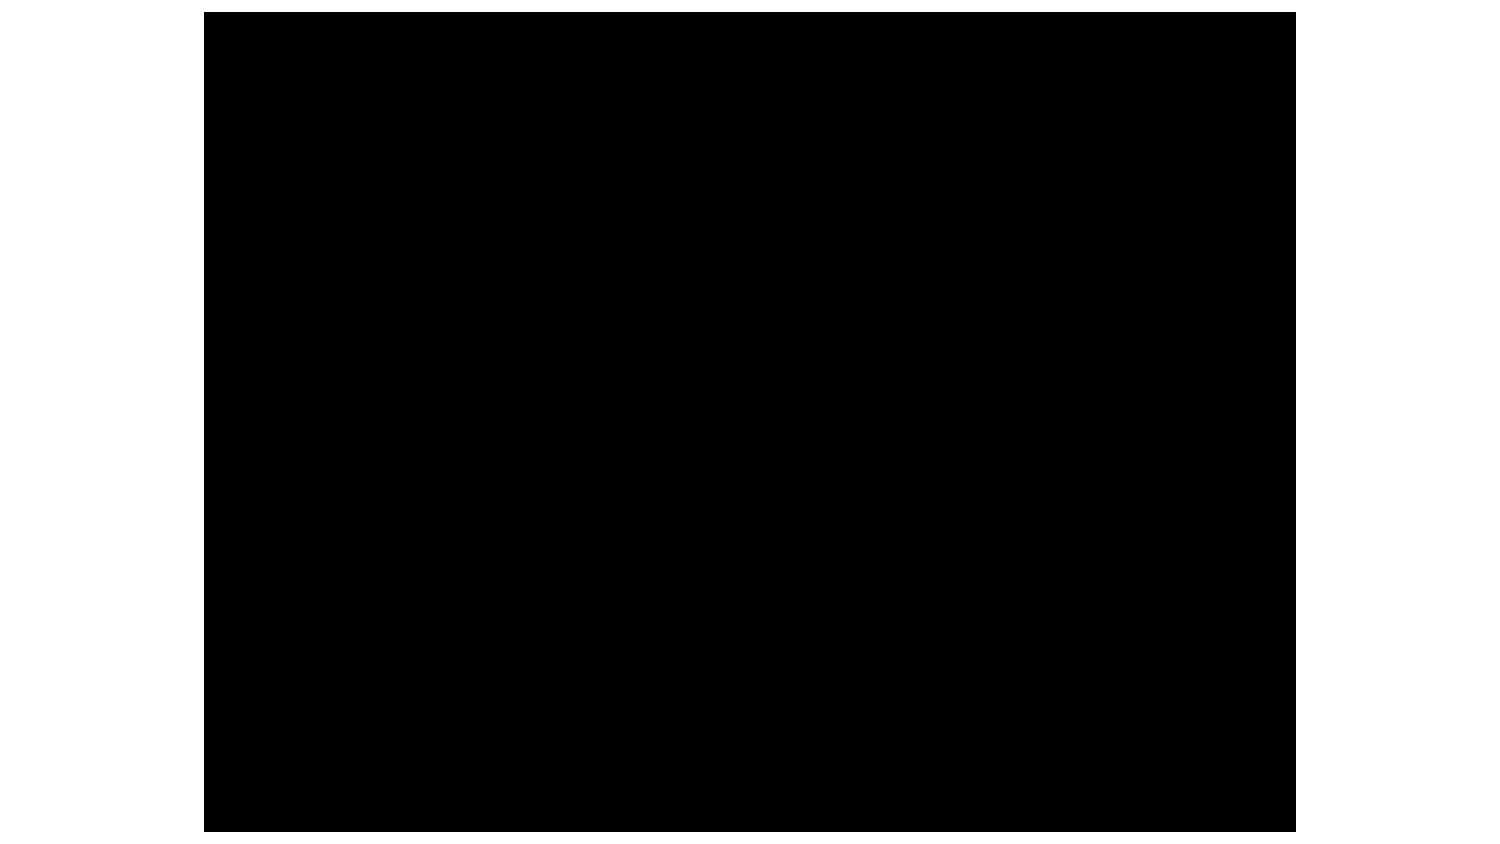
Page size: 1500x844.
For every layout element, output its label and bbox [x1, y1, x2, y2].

picture [203, 12, 1296, 832]
